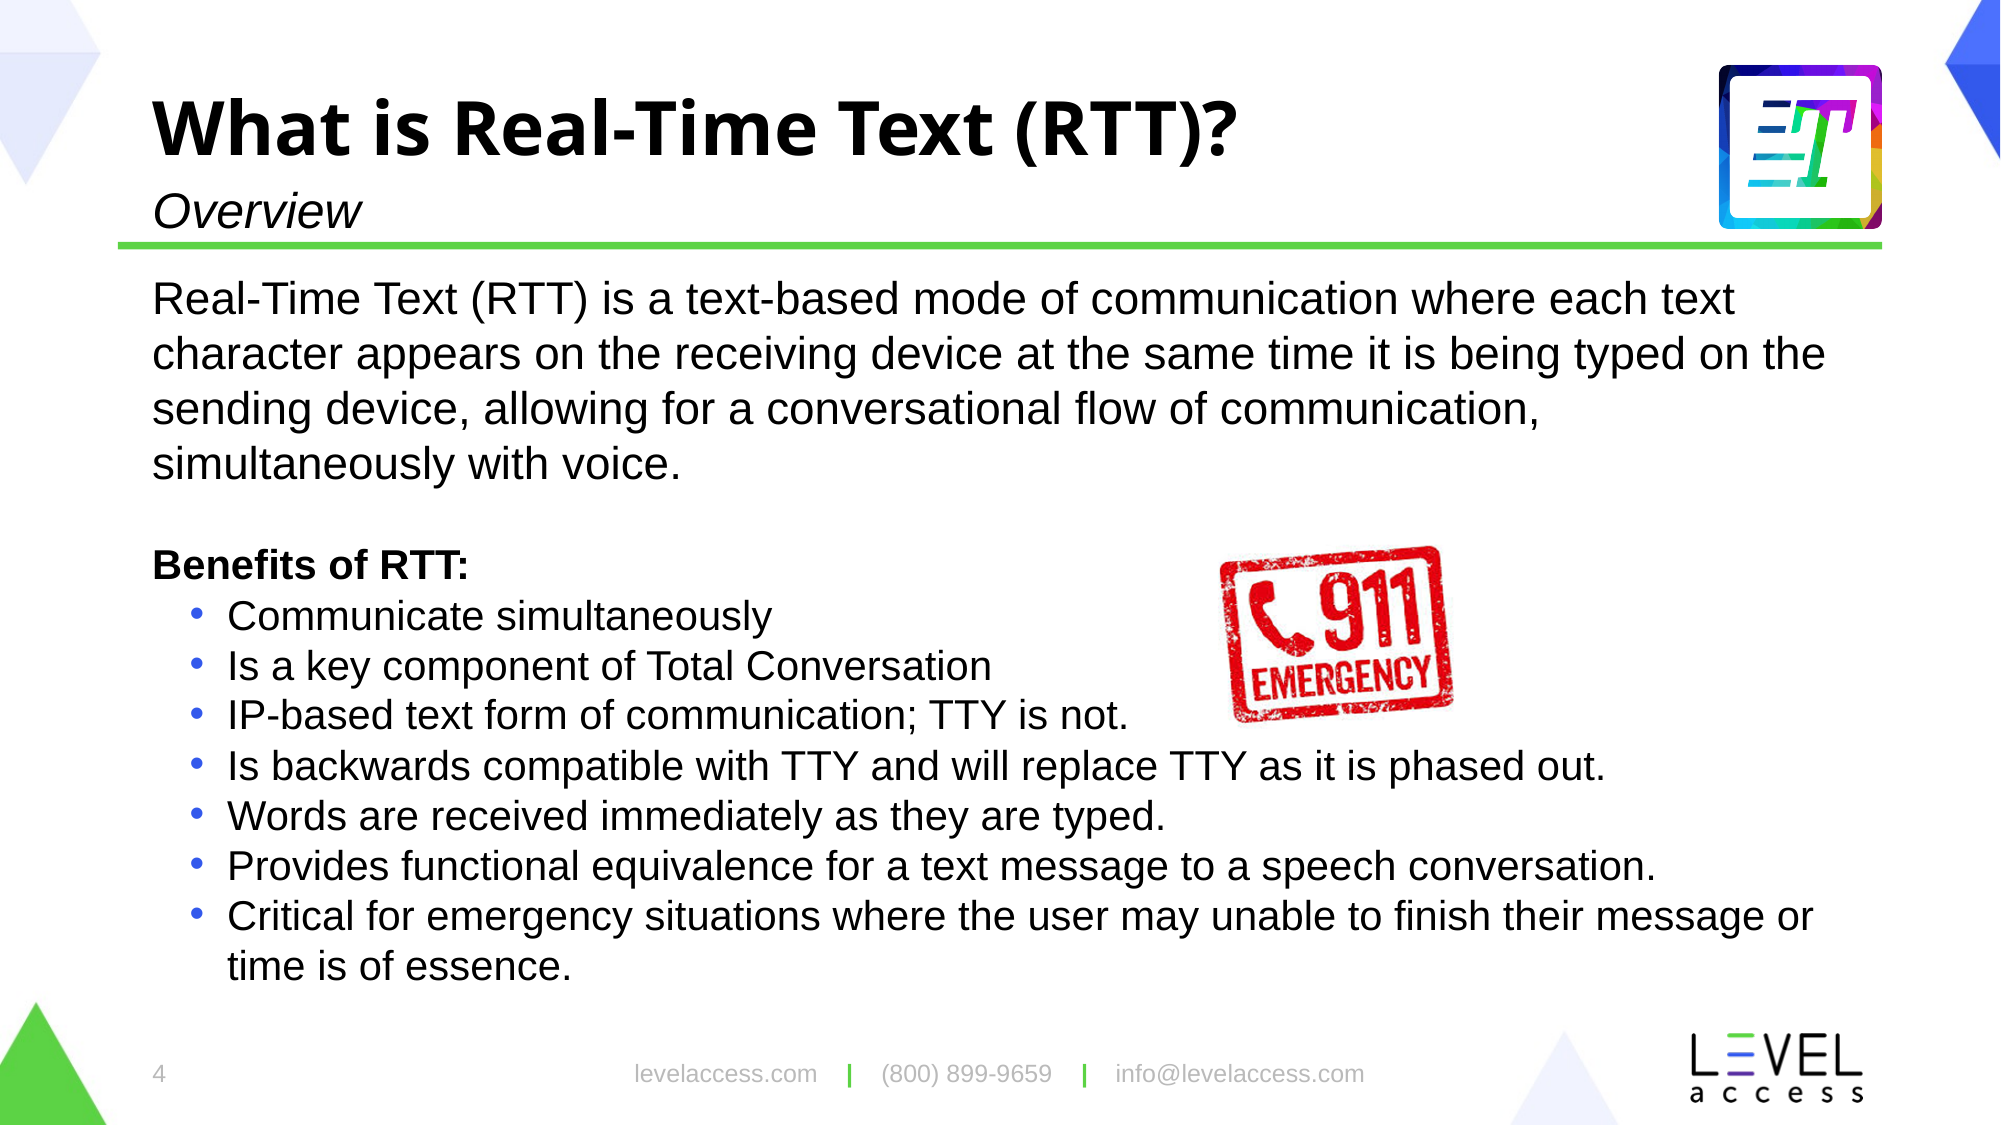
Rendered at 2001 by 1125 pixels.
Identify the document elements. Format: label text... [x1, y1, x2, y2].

picture [0, 0, 2001, 1125]
footer levelaccess.com | (800) 899-9659 | info@levelaccess.com [614, 1042, 1386, 1103]
title What is Real-Time Text (RTT)? [137, 74, 1706, 180]
subtitle Overview [137, 181, 1863, 243]
text_box Real‐Time Text (RTT) is a text-based mode of communication where each text character appears on the receiving device at the same time it is being typed on the sending device, allowing for a conversational flow of communication, simultaneously with voice. Benefits of RTT: Communicate simultaneously Is a key component of Total Conversation IP-based text form of communication; TTY is not. Is backwards compatible with TTY and will replace TTY as it is phased out. Words are received immediately as they are typed. Provides functional equivalence for a text message to a speech conversation. Critical for emergency situations where the user may unable to finish their message or time is of essence. [137, 261, 1863, 1048]
slide_number 4 [137, 1042, 588, 1103]
